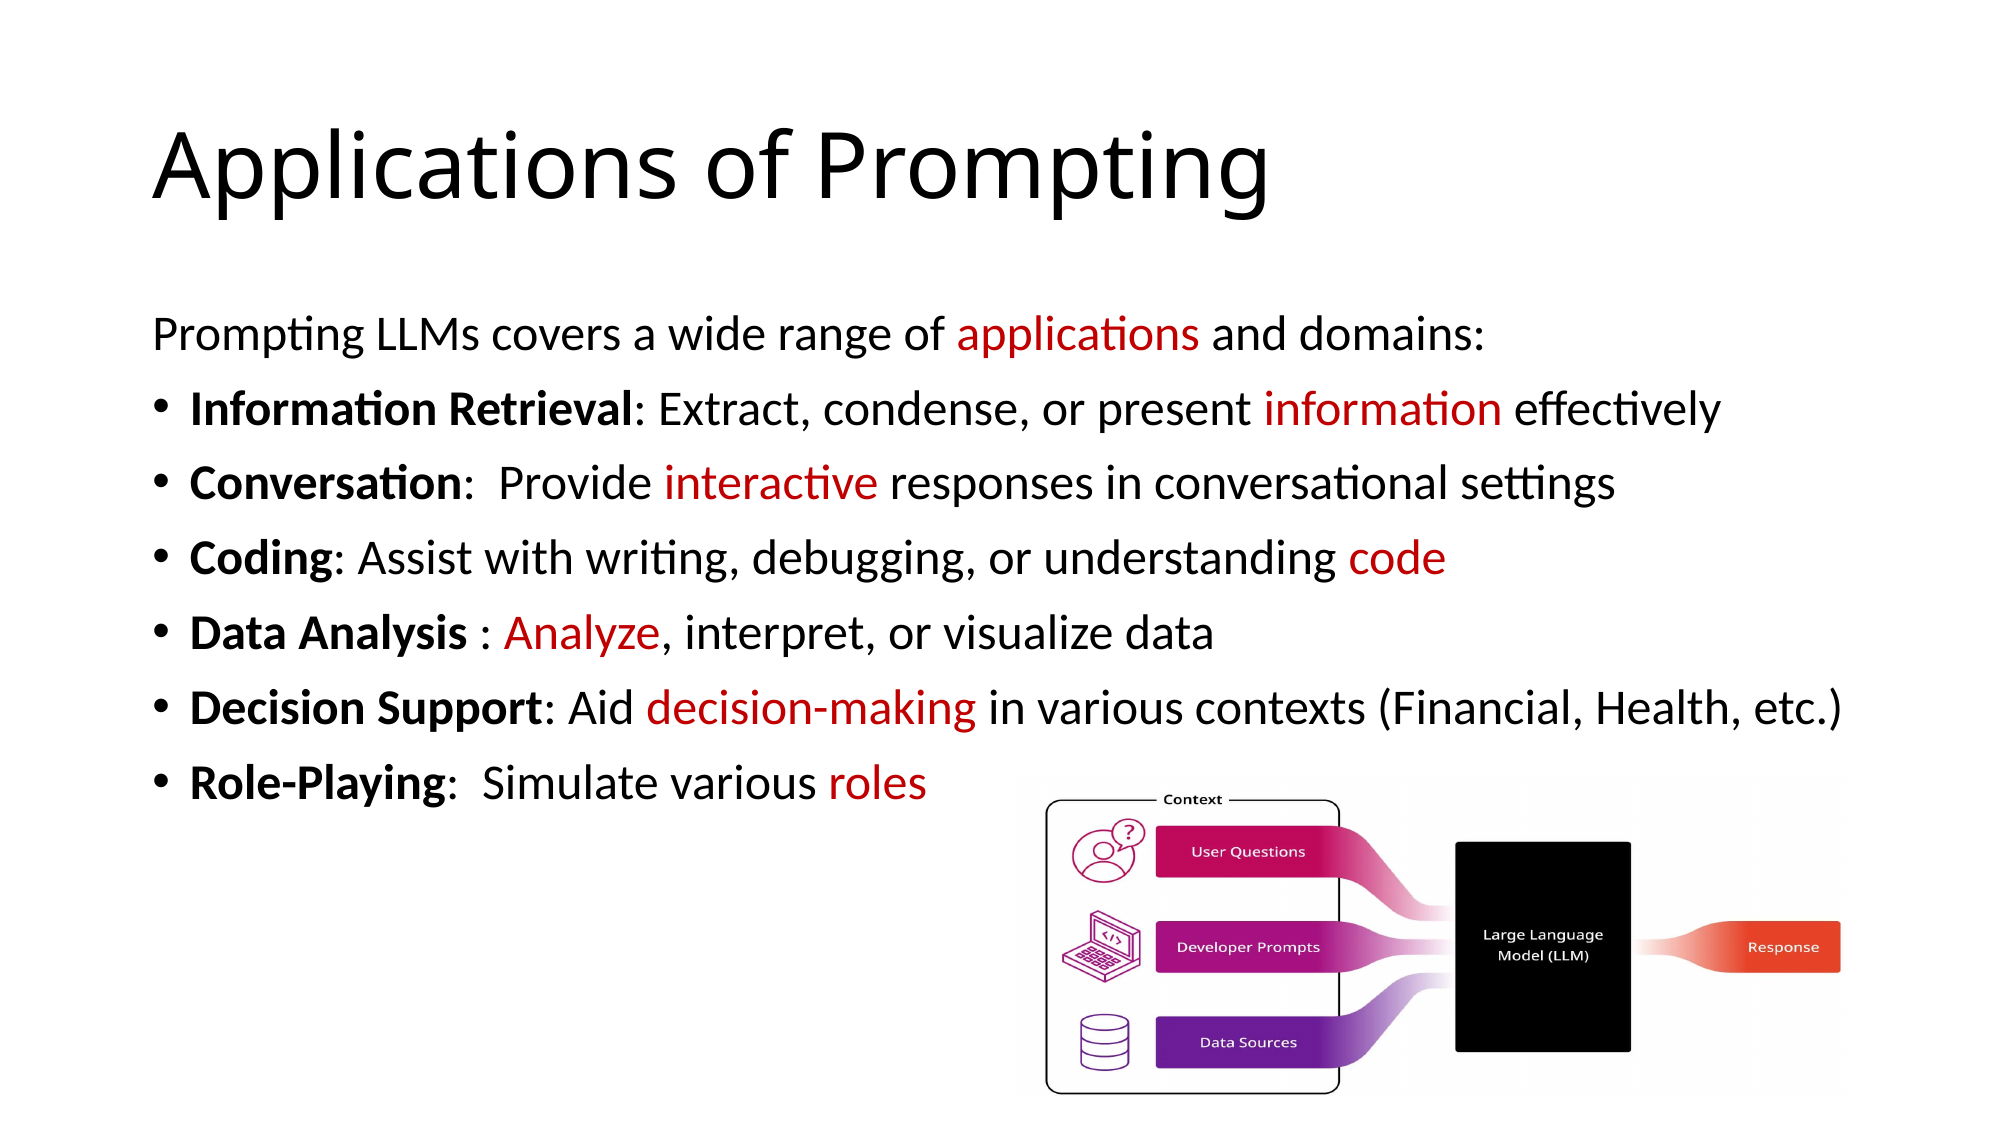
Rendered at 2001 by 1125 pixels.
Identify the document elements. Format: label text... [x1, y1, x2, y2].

title Applications of Prompting [137, 59, 1863, 278]
picture [1015, 773, 1847, 1102]
list Prompting LLMs covers a wide range of applications and domains: Information Retrieval: Extract, condense, or present information effectively Conversation: Provide interactive responses in conversational settings Coding: Assist with writing, debugging, or understanding code Data Analysis : Analyze, interpret, or visualize data Decision Support: Aid decision-making in various contexts (Financial, Health, etc.) Role-Playing: Simulate various roles [137, 299, 1863, 1014]
